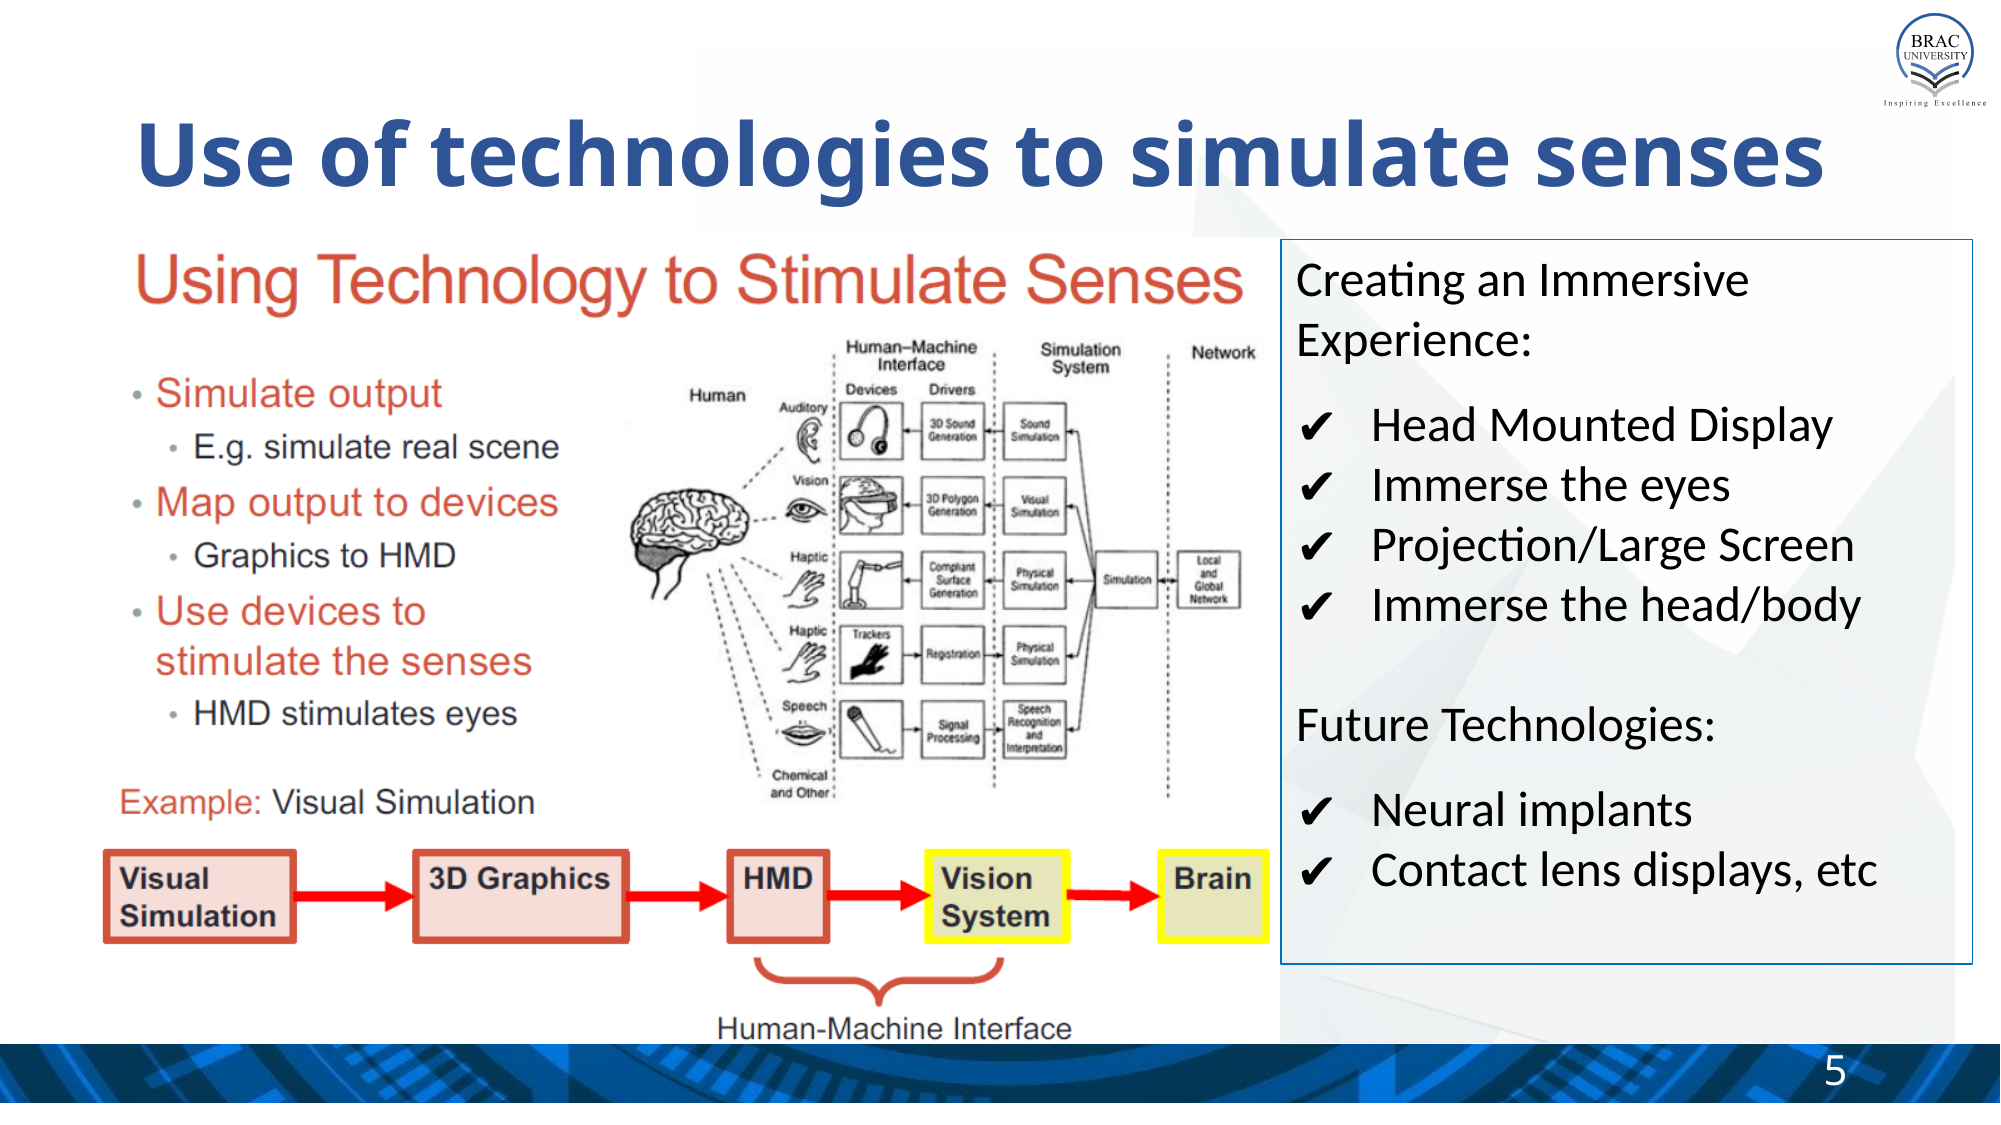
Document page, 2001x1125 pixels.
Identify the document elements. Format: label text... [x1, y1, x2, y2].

picture [0, 1044, 1412, 1103]
picture [1884, 13, 1986, 107]
picture [1863, 1044, 2000, 1103]
slide_number ‹#› [1412, 1042, 1863, 1103]
picture [93, 237, 1280, 1043]
text_box Creating an Immersive Experience: Head Mounted Display Immerse the eyes Projection/Large Screen Immerse the head/body Future Technologies: Neural implants Contact lens displays, etc [1283, 239, 1973, 965]
title Use of technologies to simulate senses [119, 49, 1845, 239]
